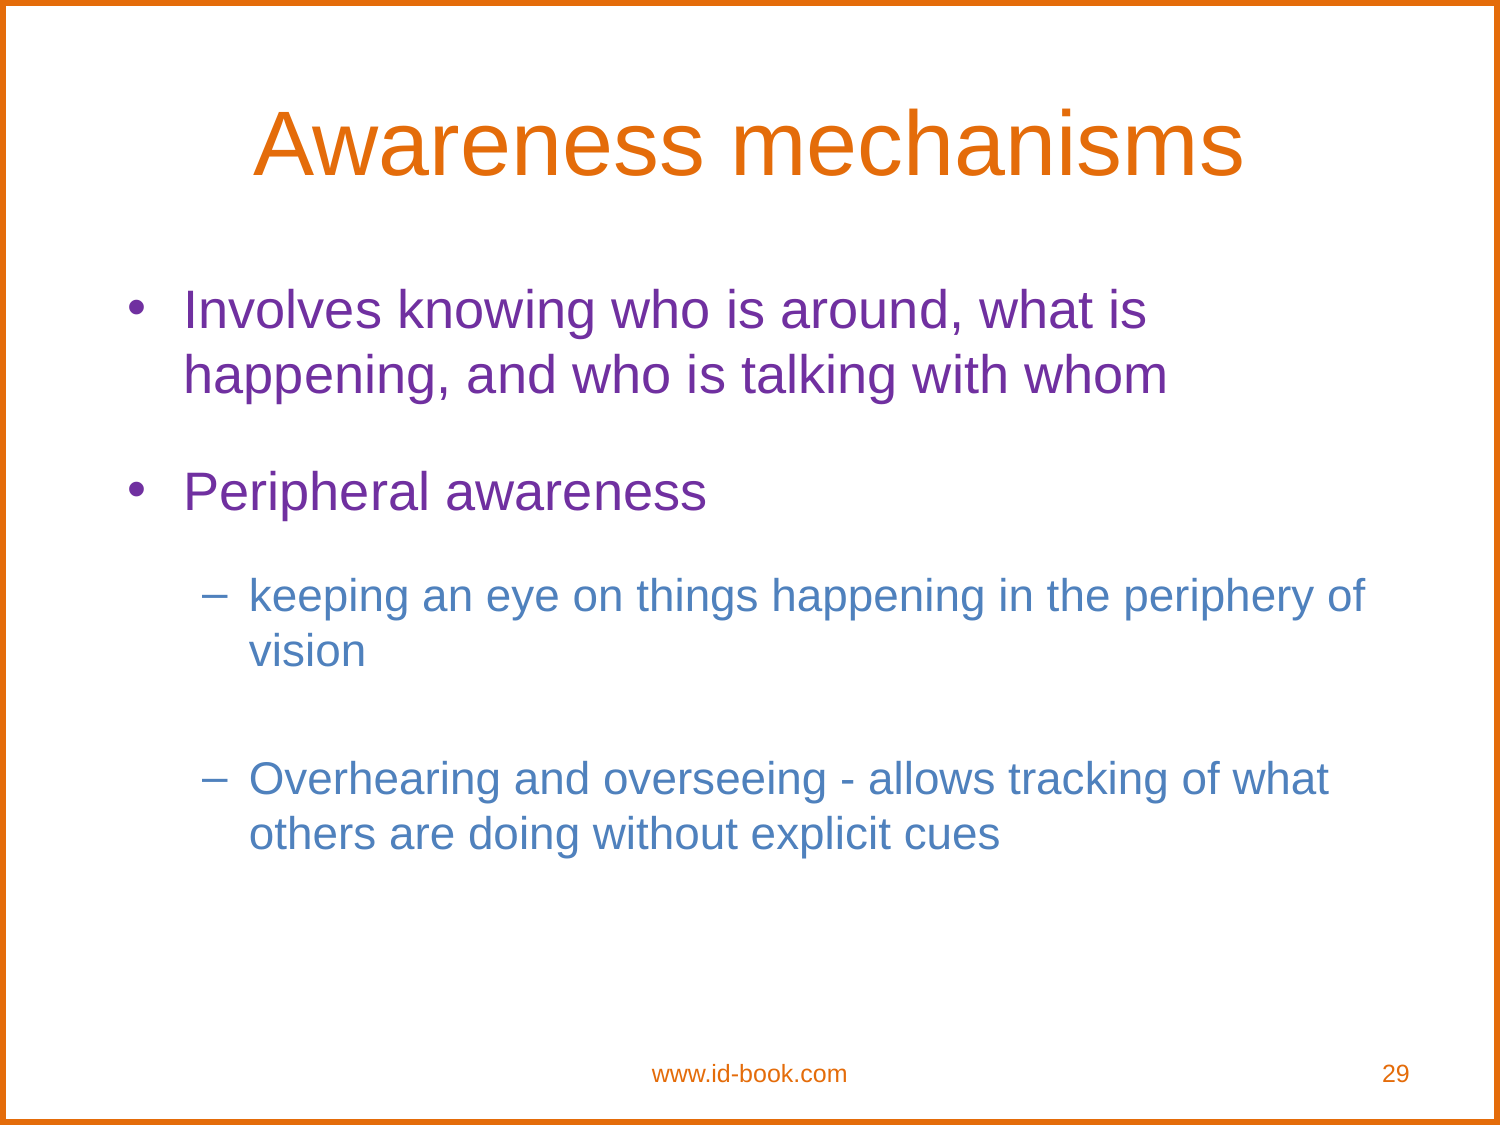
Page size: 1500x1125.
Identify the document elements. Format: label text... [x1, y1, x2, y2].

footer www.id-book.com [512, 1042, 988, 1103]
title Awareness mechanisms [75, 45, 1425, 233]
list Involves knowing who is around, what is happening, and who is talking with whom Peripheral awareness keeping an eye on things happening in the periphery of vision Overhearing and overseeing - allows tracking of what others are doing without explicit cues [112, 267, 1388, 943]
slide_number 29 [1074, 1042, 1425, 1103]
